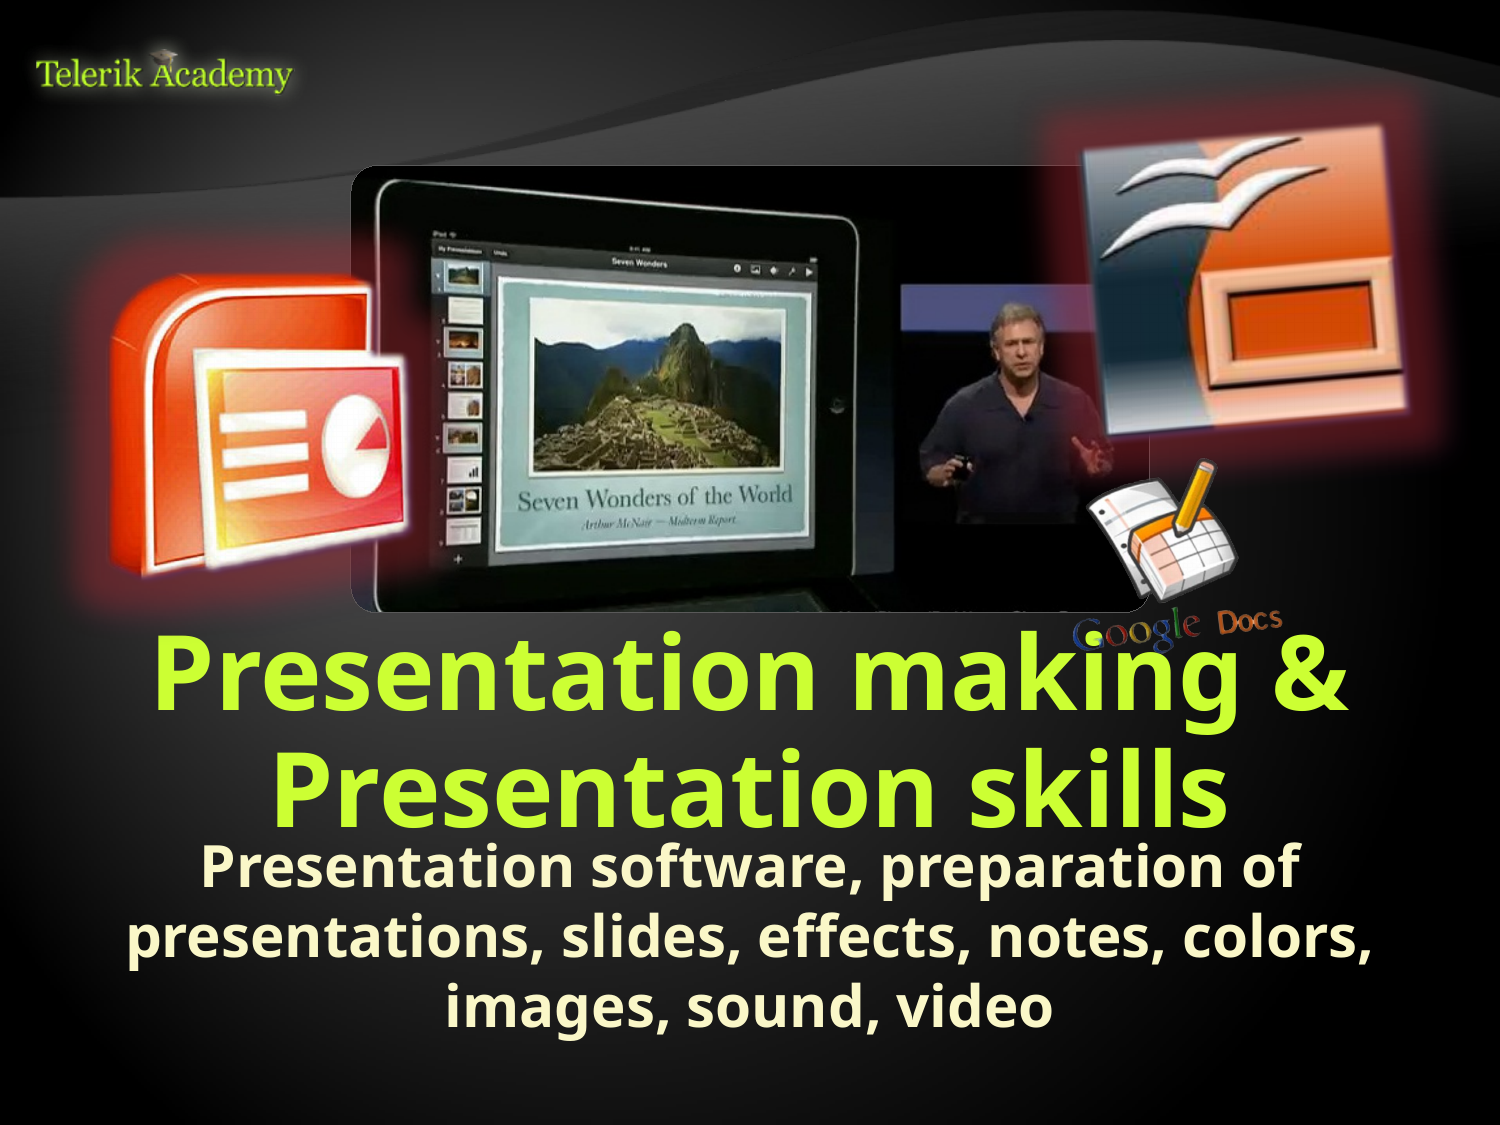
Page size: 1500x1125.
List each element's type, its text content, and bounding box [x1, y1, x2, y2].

title Presentation making & Presentation skills [99, 675, 1400, 788]
subtitle Presentation software, preparation of presentations, slides, effects, notes, colors, images, sound, video [99, 818, 1400, 1050]
picture [0, 0, 1500, 1125]
